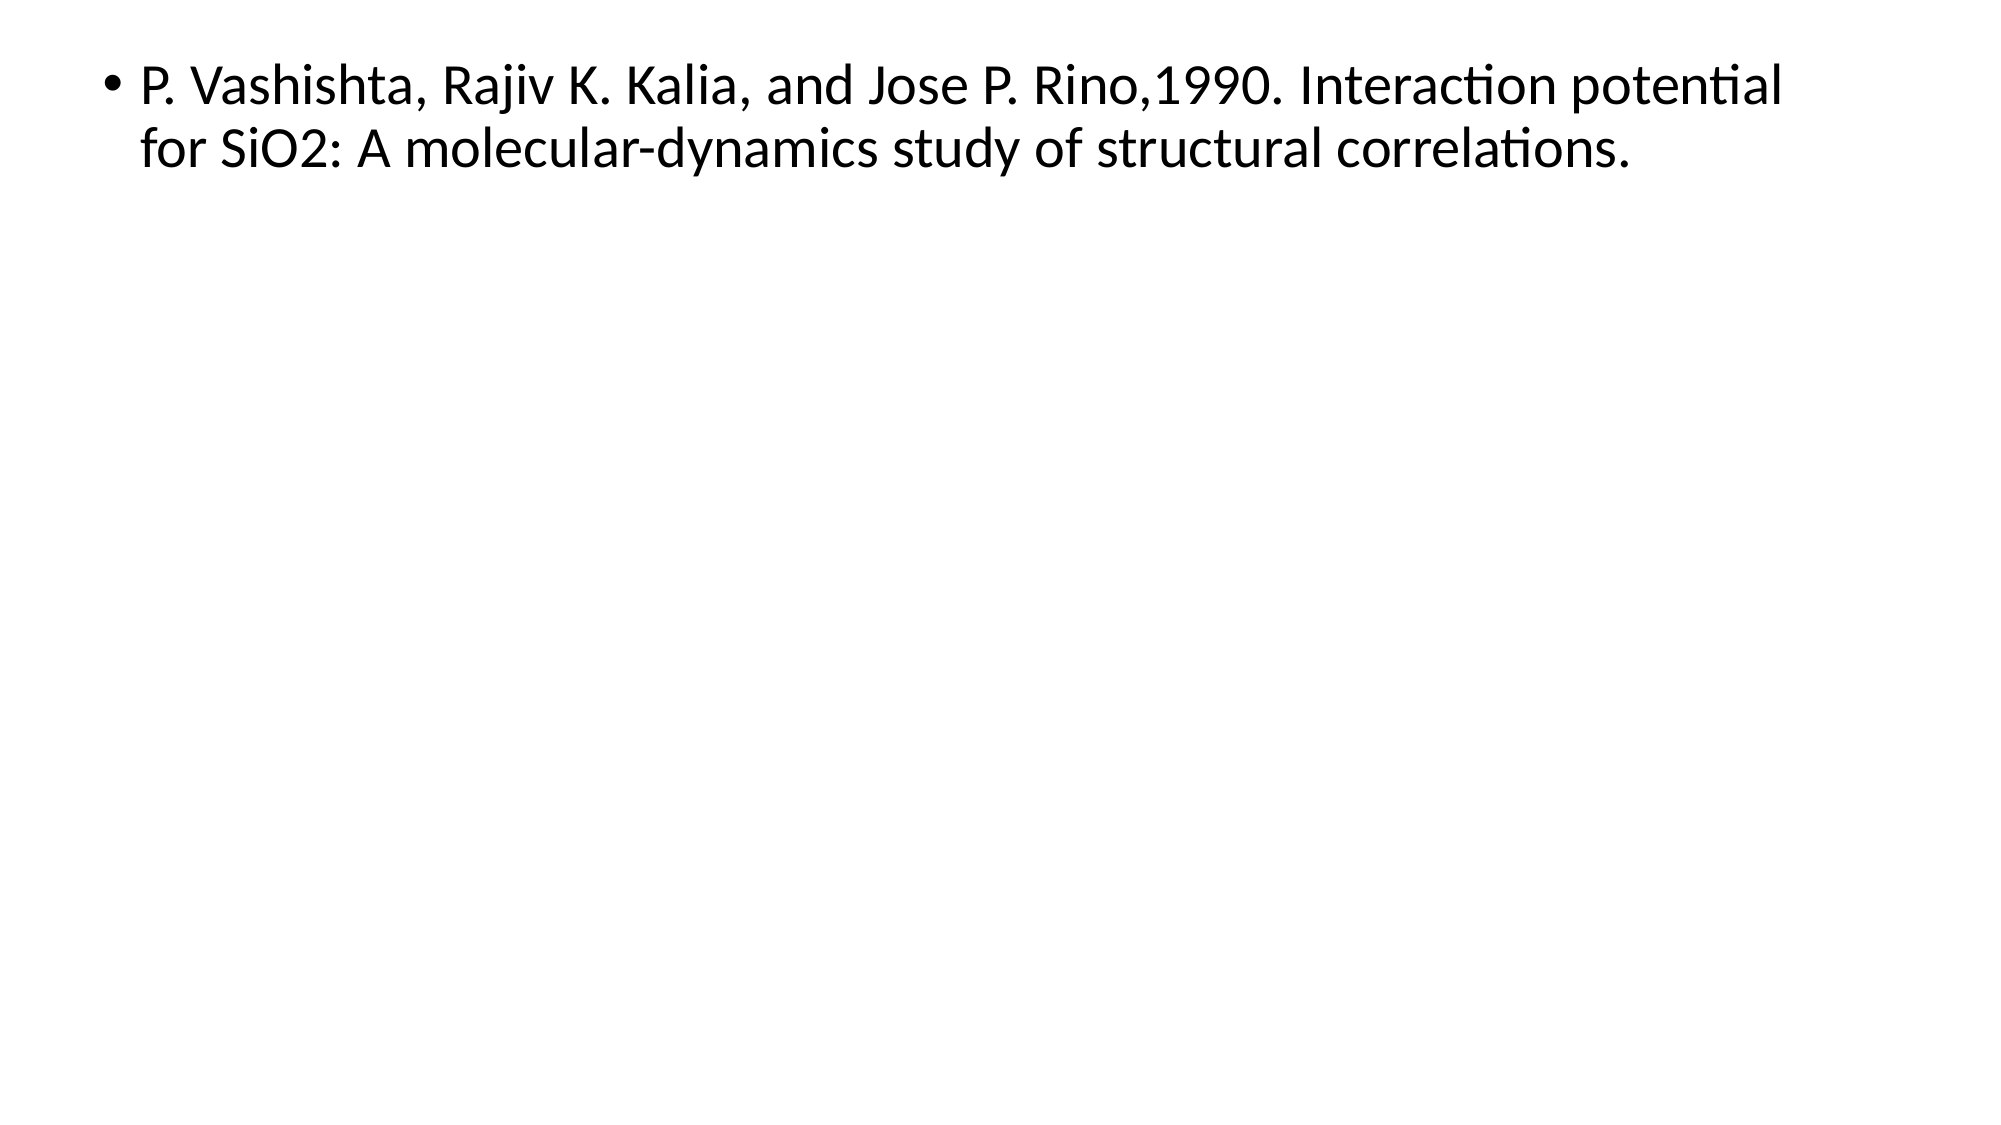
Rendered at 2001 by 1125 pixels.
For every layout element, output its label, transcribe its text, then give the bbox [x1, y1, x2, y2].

list P. Vashishta, Rajiv K. Kalia, and Jose P. Rino,1990. Interaction potential for SiO2: A molecular-dynamics study of structural correlations. [87, 46, 1863, 1014]
